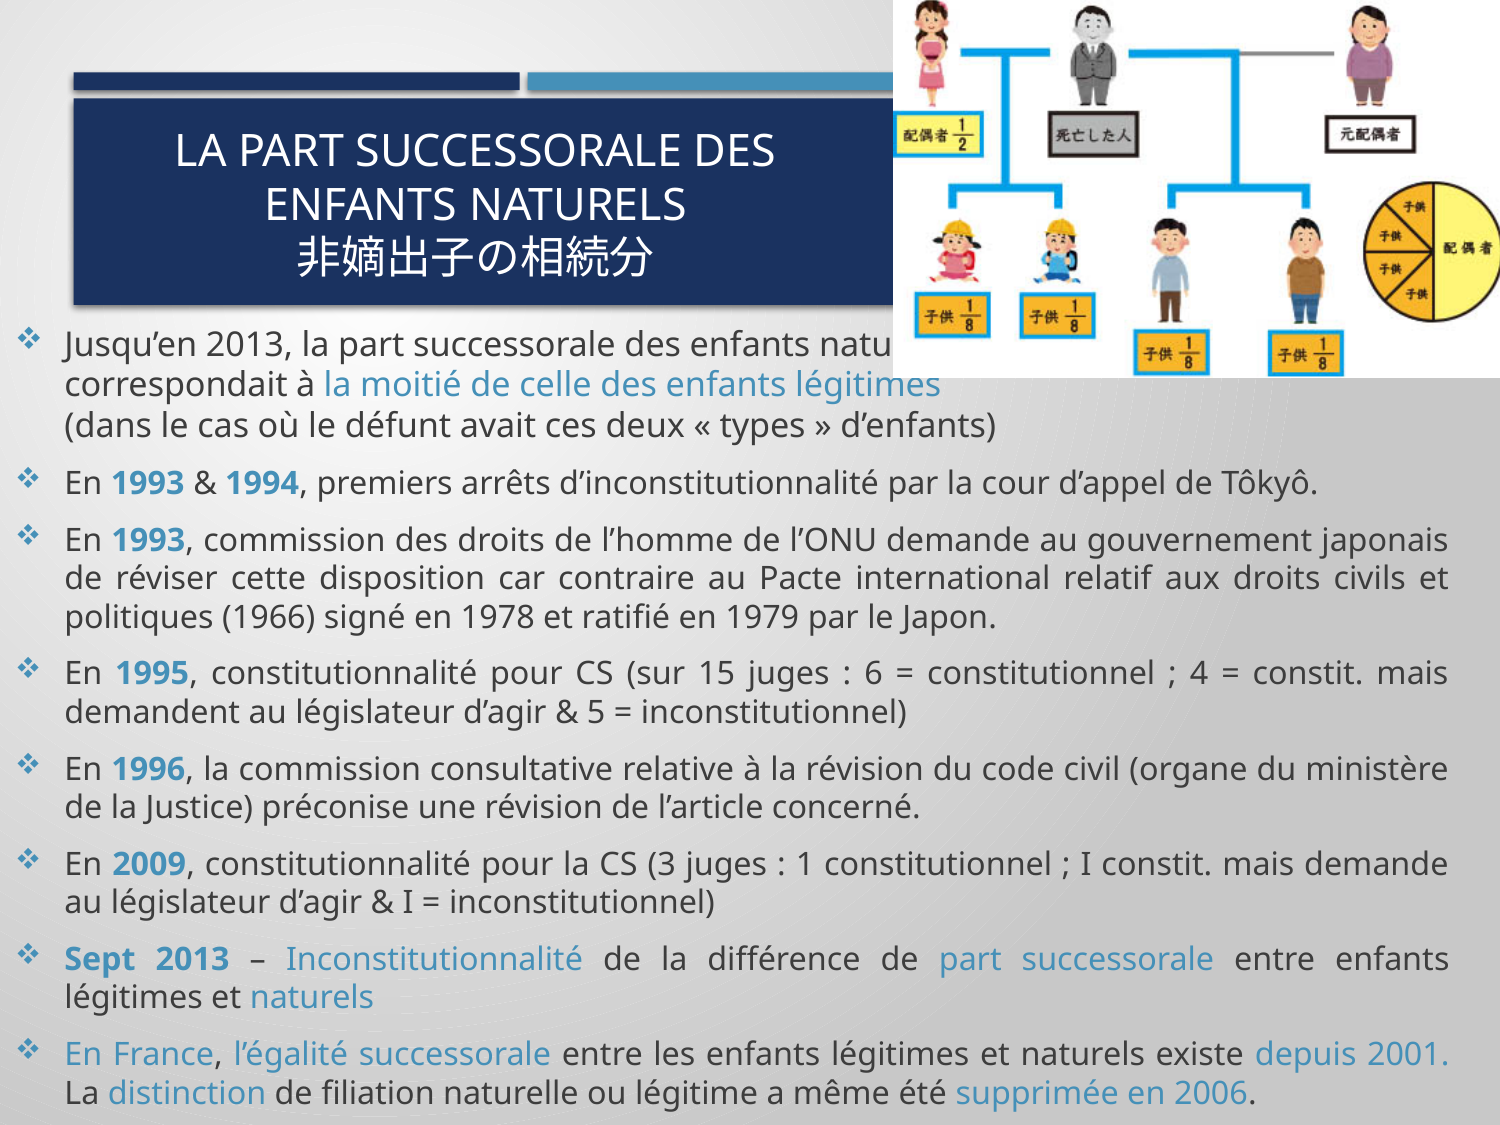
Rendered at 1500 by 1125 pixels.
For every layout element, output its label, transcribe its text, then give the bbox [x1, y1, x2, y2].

picture [892, 0, 1500, 379]
picture [897, 115, 980, 153]
list Jusqu’en 2013, la part successorale des enfants naturels correspondait à la moitié de celle des enfants légitimes (dans le cas où le défunt avait ces deux « types » d’enfants) En 1993 & 1994, premiers arrêts d’inconstitutionnalité par la cour d’appel de Tôkyô. En 1993, commission des droits de l’homme de l’ONU demande au gouvernement japonais de réviser cette disposition car contraire au Pacte international relatif aux droits civils et politiques (1966) signé en 1978 et ratifié en 1979 par le Japon. En 1995, constitutionnalité pour CS (sur 15 juges : 6 = constitutionnel ; 4 = constit. mais demandent au législateur d’agir & 5 = inconstitutionnel) En 1996, la commission consultative relative à la révision du code civil (organe du ministère de la Justice) préconise une révision de l’article concerné. En 2009, constitutionnalité pour la CS (3 juges : 1 constitutionnel ; I constit. mais demande au législateur d’agir & I = inconstitutionnel) Sept 2013 – Inconstitutionnalité de la différence de part successorale entre enfants légitimes et naturels En France, l’égalité successorale entre les enfants légitimes et naturels existe depuis 2001. La distinction de filiation naturelle ou légitime a même été supprimée en 2006. [0, 314, 1465, 1125]
title La part successorale des enfants naturels 非嫡出子の相続分 [95, 112, 857, 291]
